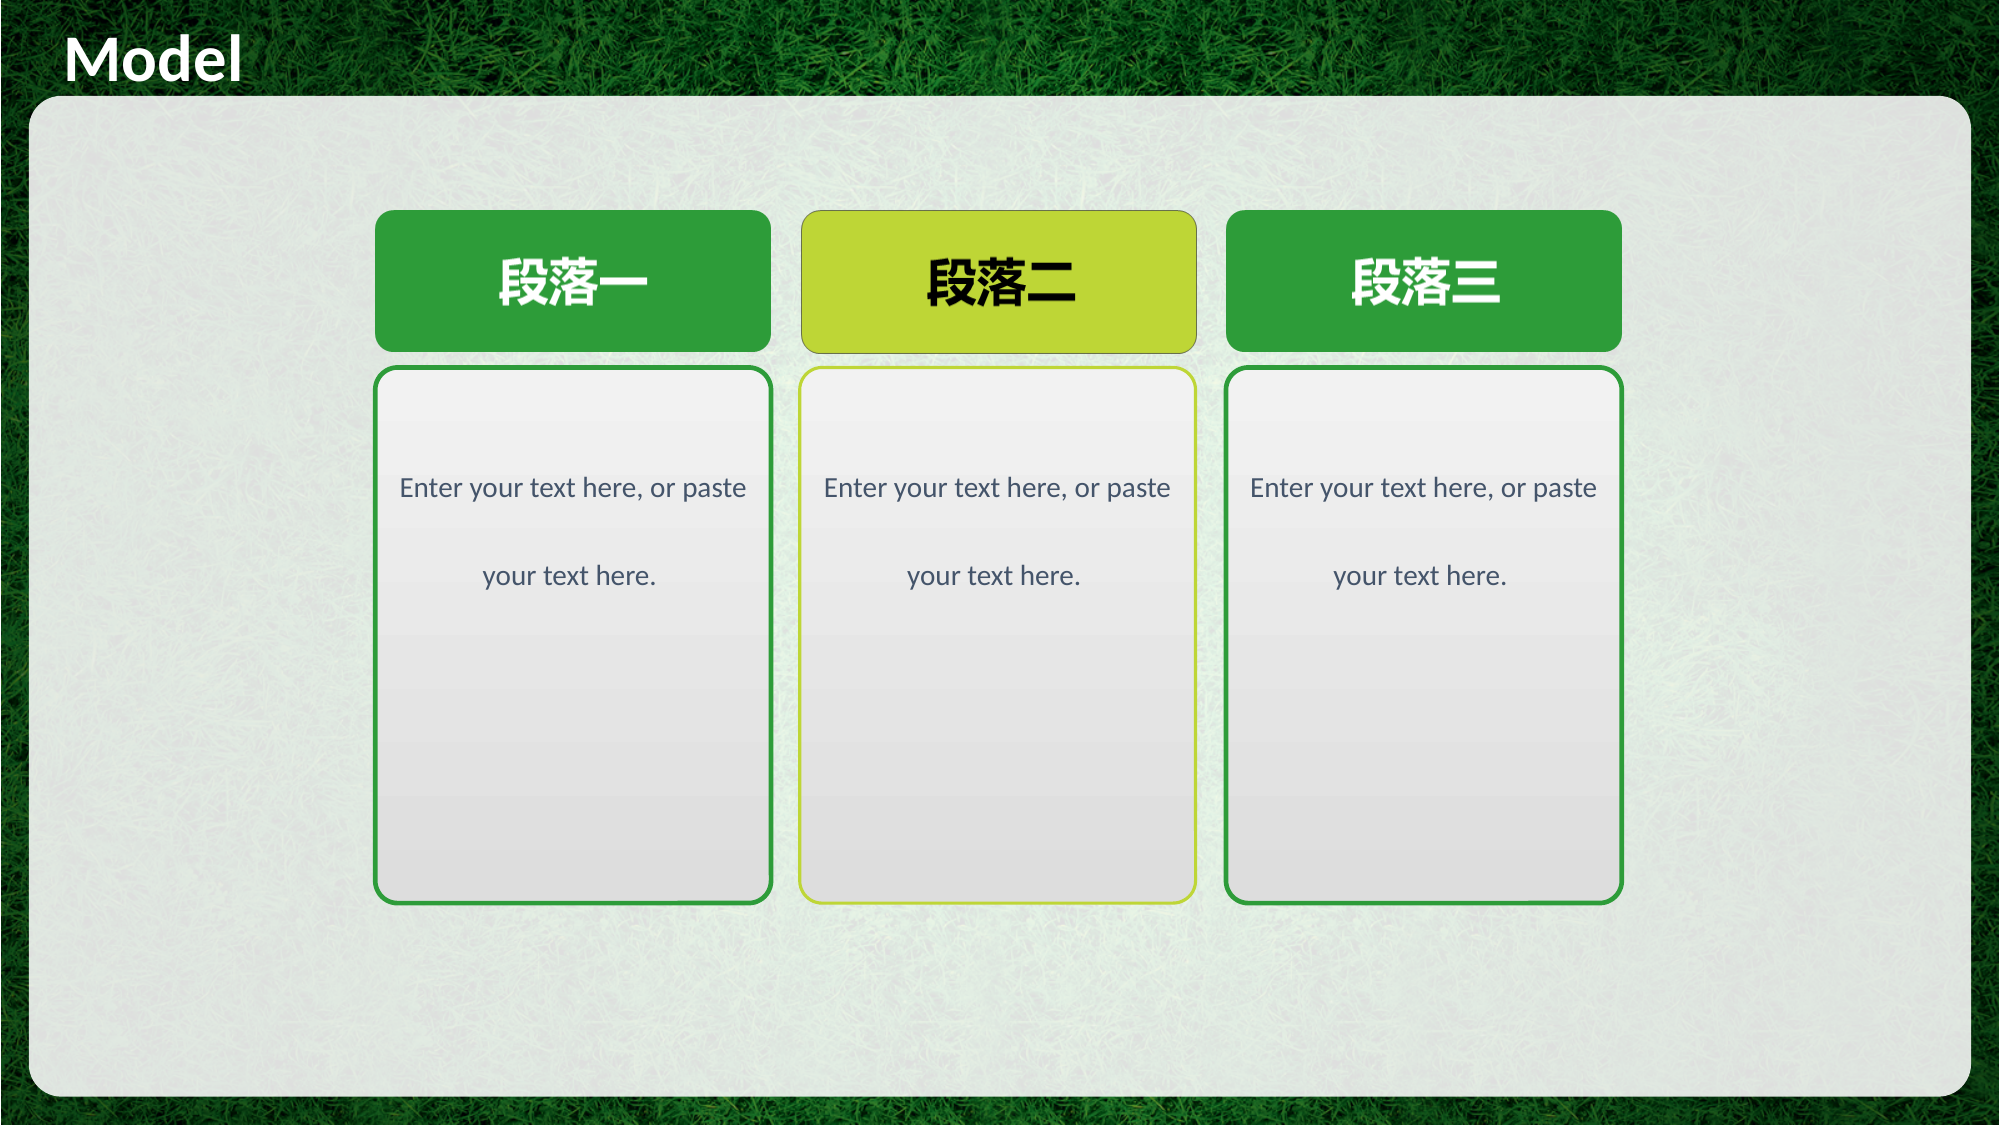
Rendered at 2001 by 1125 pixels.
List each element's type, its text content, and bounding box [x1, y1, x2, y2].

text_box Enter your text here, or paste your text here. [799, 367, 1196, 904]
text_box Model [56, 6, 906, 97]
picture [1, 0, 1999, 1125]
text_box Enter your text here, or paste your text here. [375, 367, 772, 904]
text_box Enter your text here, or paste your text here. [1225, 367, 1622, 904]
